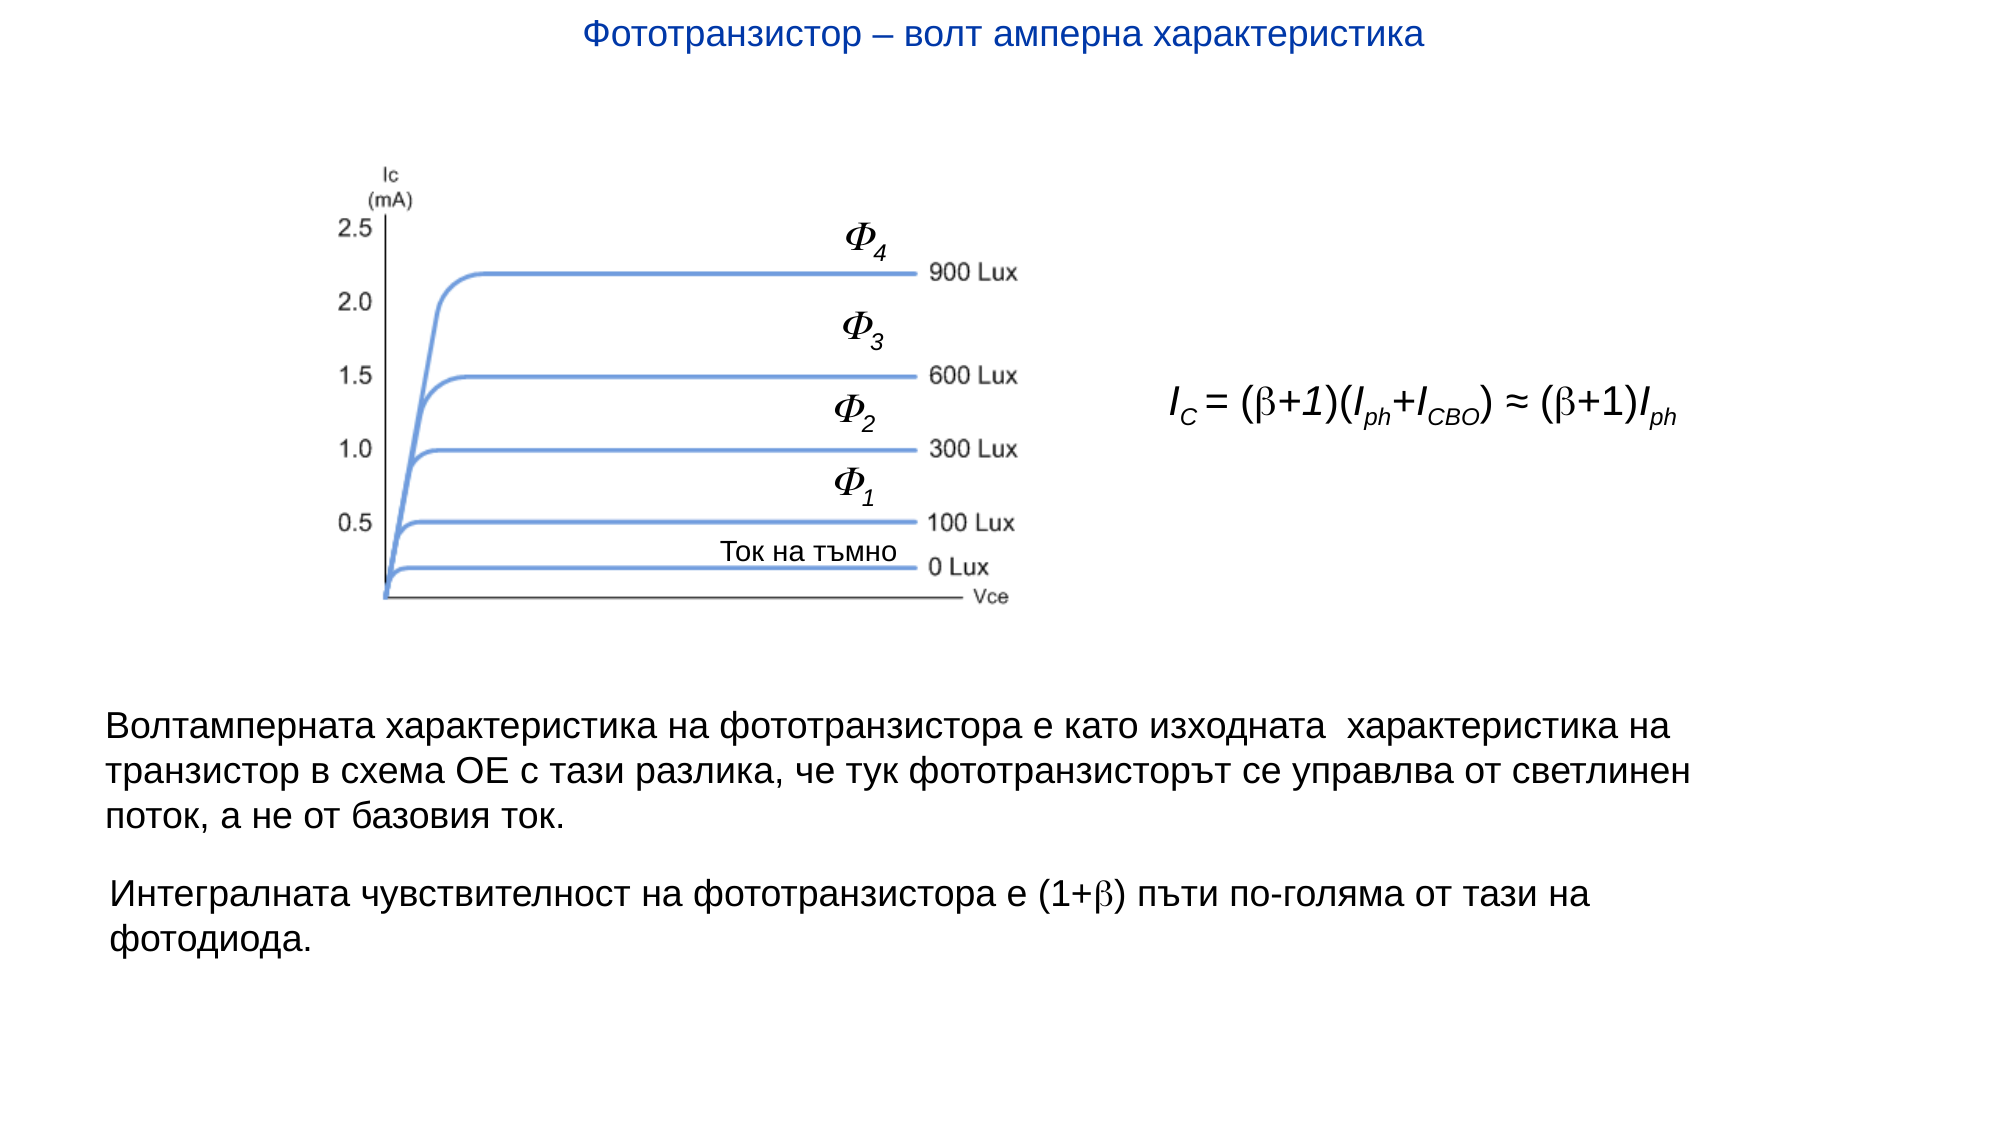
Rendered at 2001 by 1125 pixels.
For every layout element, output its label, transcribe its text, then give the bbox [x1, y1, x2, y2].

text_box IC = (b+1)(Iph+ICBO) ≈ (b+1)Iph [1207, 366, 1752, 438]
picture [338, 156, 1202, 612]
text_box Волтамперната характеристика на фототранзистора е като изходната характеристика на транзистор в схема ОЕ с тази разлика, че тук фототранзисторът се управлва от светлинен поток, а не от базовия ток. [90, 693, 1716, 844]
text_box Интегралната чувствителност на фототранзистора е (1+b) пъти по-голяма от тази на фотодиода. [94, 861, 1683, 967]
text_box Фототранзистор – волт амперна характеристика [7, 1, 2000, 61]
